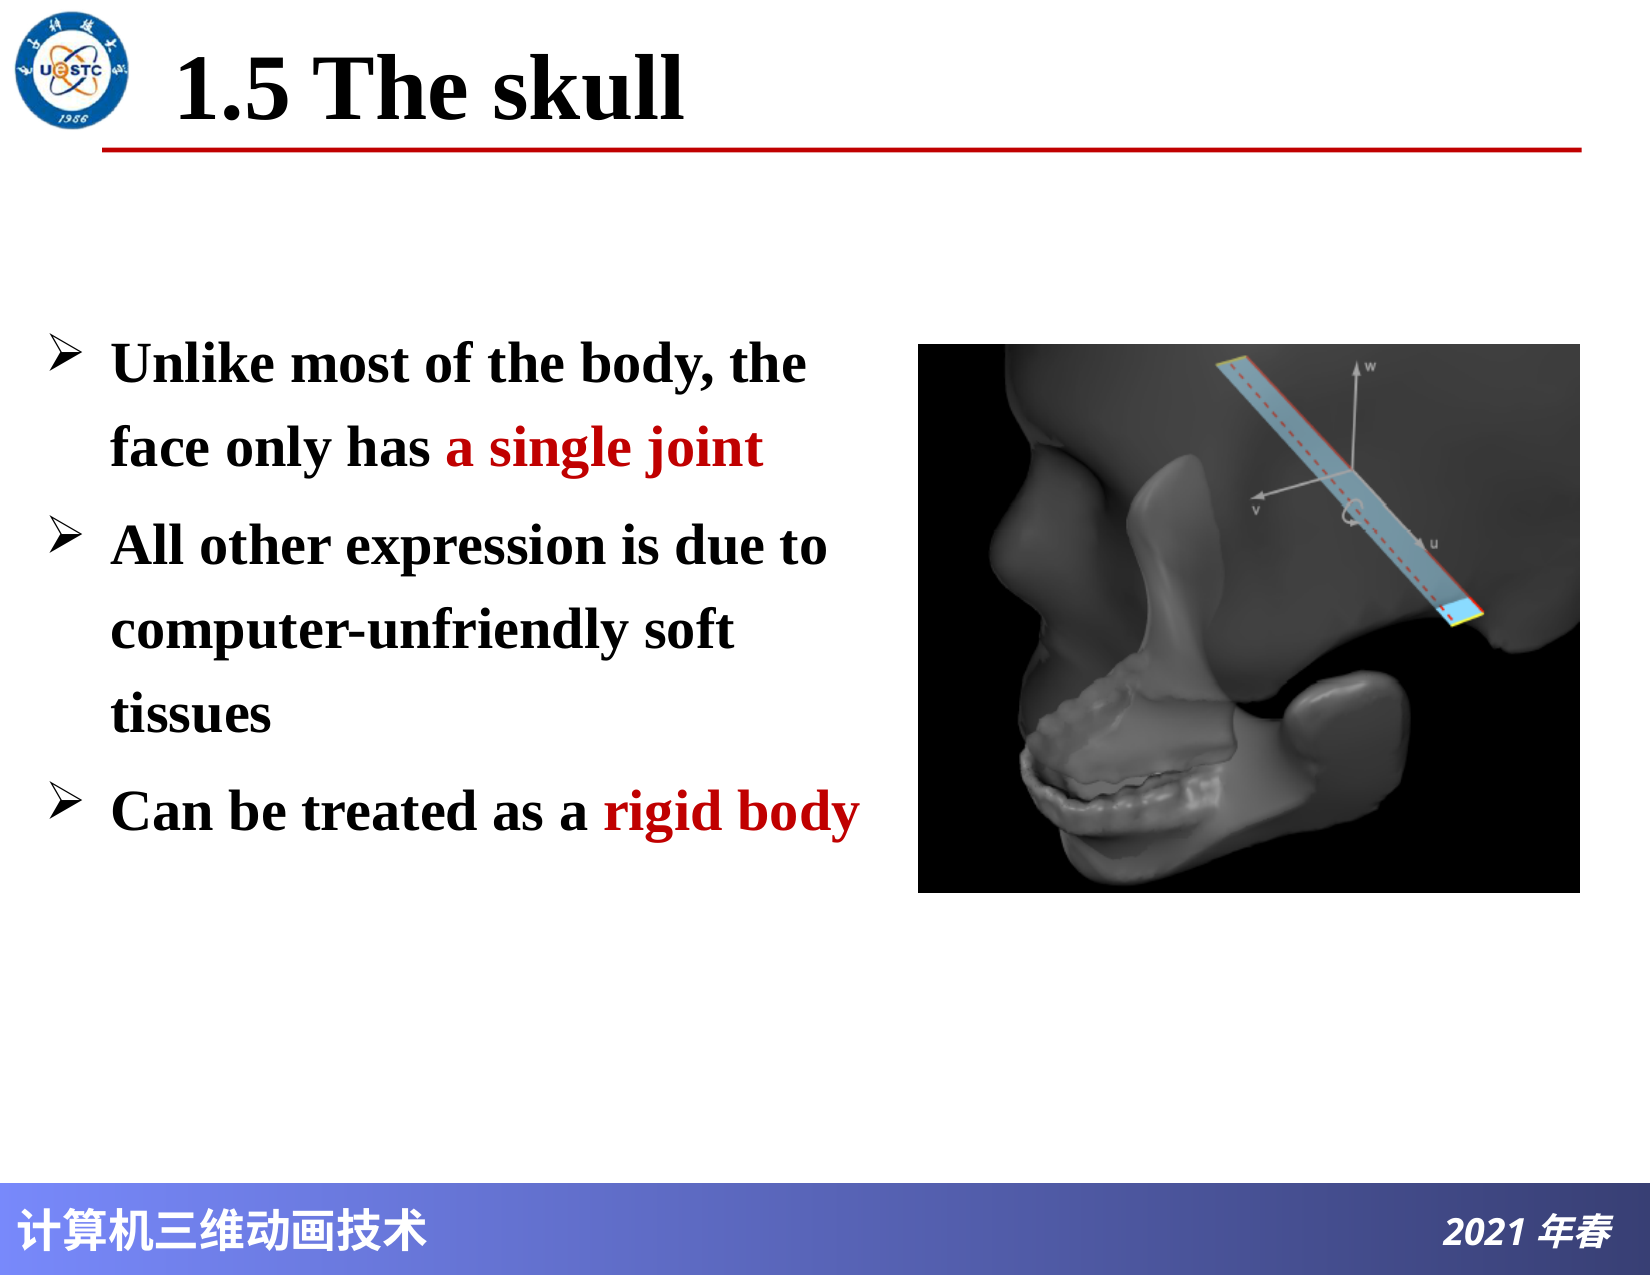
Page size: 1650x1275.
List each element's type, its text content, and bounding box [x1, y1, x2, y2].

title 1.5 The skull [157, 16, 1604, 147]
picture [0, 0, 136, 140]
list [918, 344, 1580, 893]
list Unlike most of the body, the face only has a single joint All other expression is due to computer-unfriendly soft tissues Can be treated as a rigid body [28, 302, 896, 1044]
